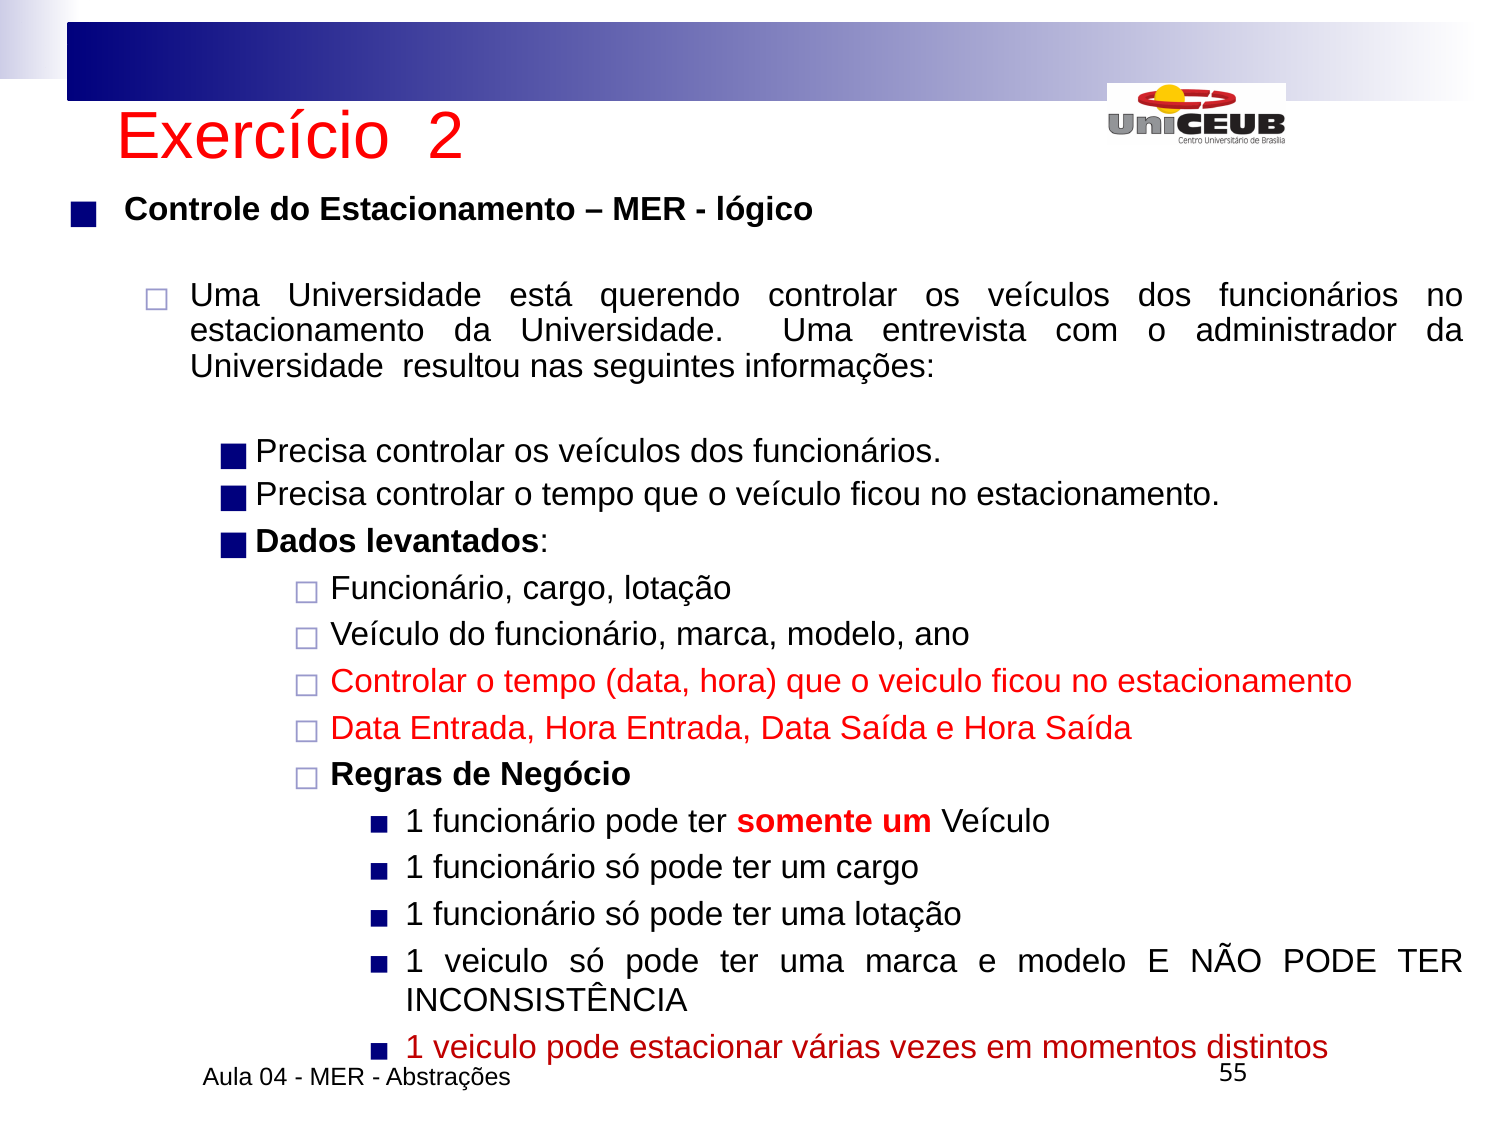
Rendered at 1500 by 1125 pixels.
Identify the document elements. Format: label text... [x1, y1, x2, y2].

list Controle do Estacionamento – MER - lógico Uma Universidade está querendo controlar os veículos dos funcionários no estacionamento da Universidade. Uma entrevista com o administrador da Universidade resultou nas seguintes informações: Precisa controlar os veículos dos funcionários. Precisa controlar o tempo que o veículo ficou no estacionamento. Dados levantados: Funcionário, cargo, lotação Veículo do funcionário, marca, modelo, ano Controlar o tempo (data, hora) que o veiculo ficou no estacionamento Data Entrada, Hora Entrada, Data Saída e Hora Saída Regras de Negócio 1 funcionário pode ter somente um Veículo 1 funcionário só pode ter um cargo 1 funcionário só pode ter uma lotação 1 veiculo só pode ter uma marca e modelo E NÃO PODE TER INCONSISTÊNCIA 1 veiculo pode estacionar várias vezes em momentos distintos [52, 184, 1481, 823]
text_box ‹#› [999, 1023, 1263, 1099]
picture [1107, 83, 1286, 145]
title Exercício 2 [101, 83, 528, 180]
text_box Aula 04 - MER - Abstrações [187, 1023, 544, 1099]
